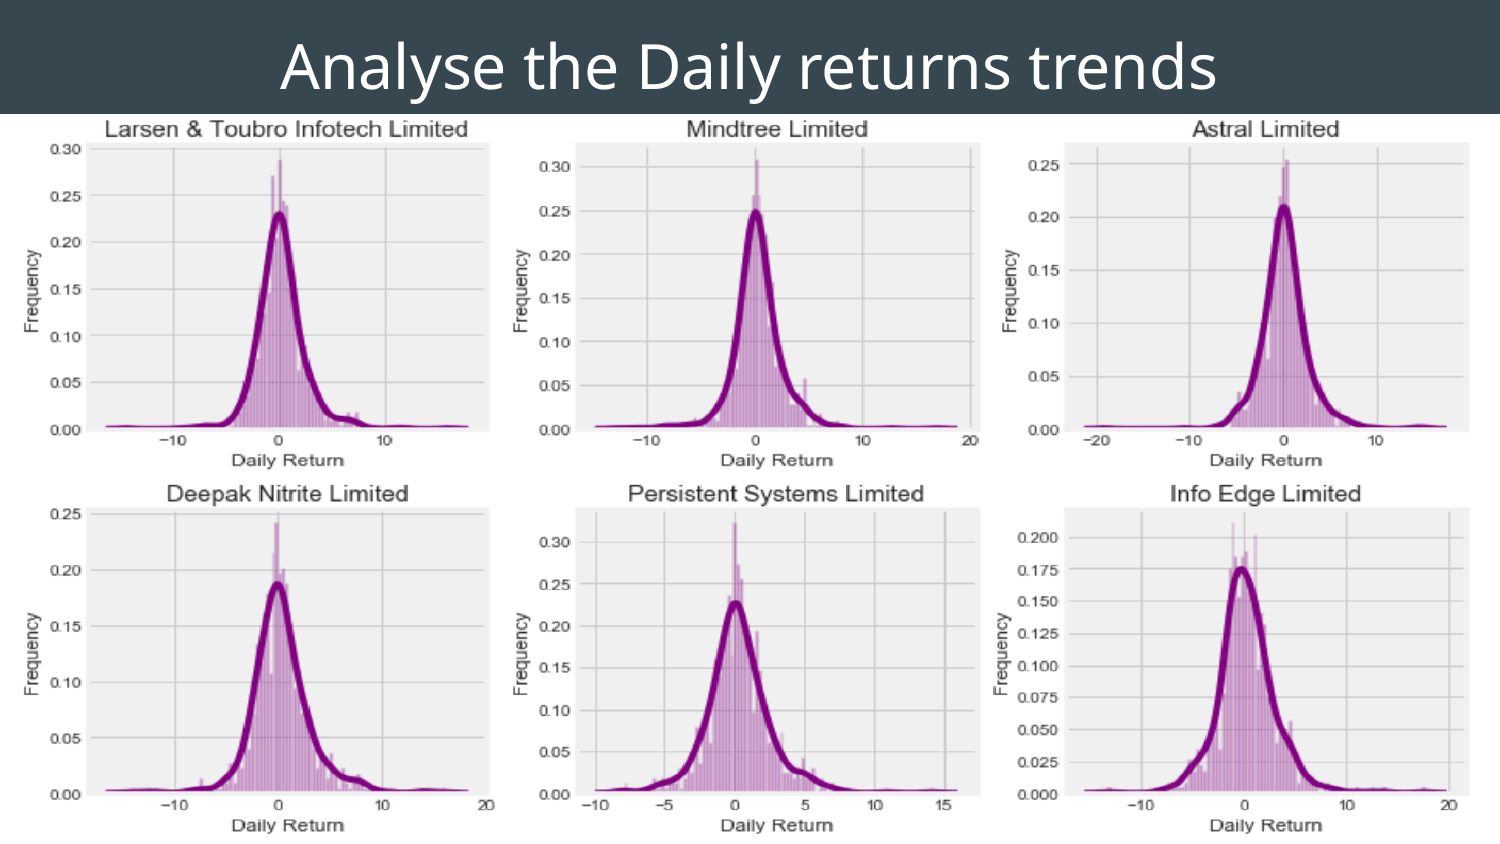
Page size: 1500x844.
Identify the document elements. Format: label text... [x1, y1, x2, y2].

title Analyse the Daily returns trends [110, 12, 1390, 112]
picture [0, 114, 1500, 844]
